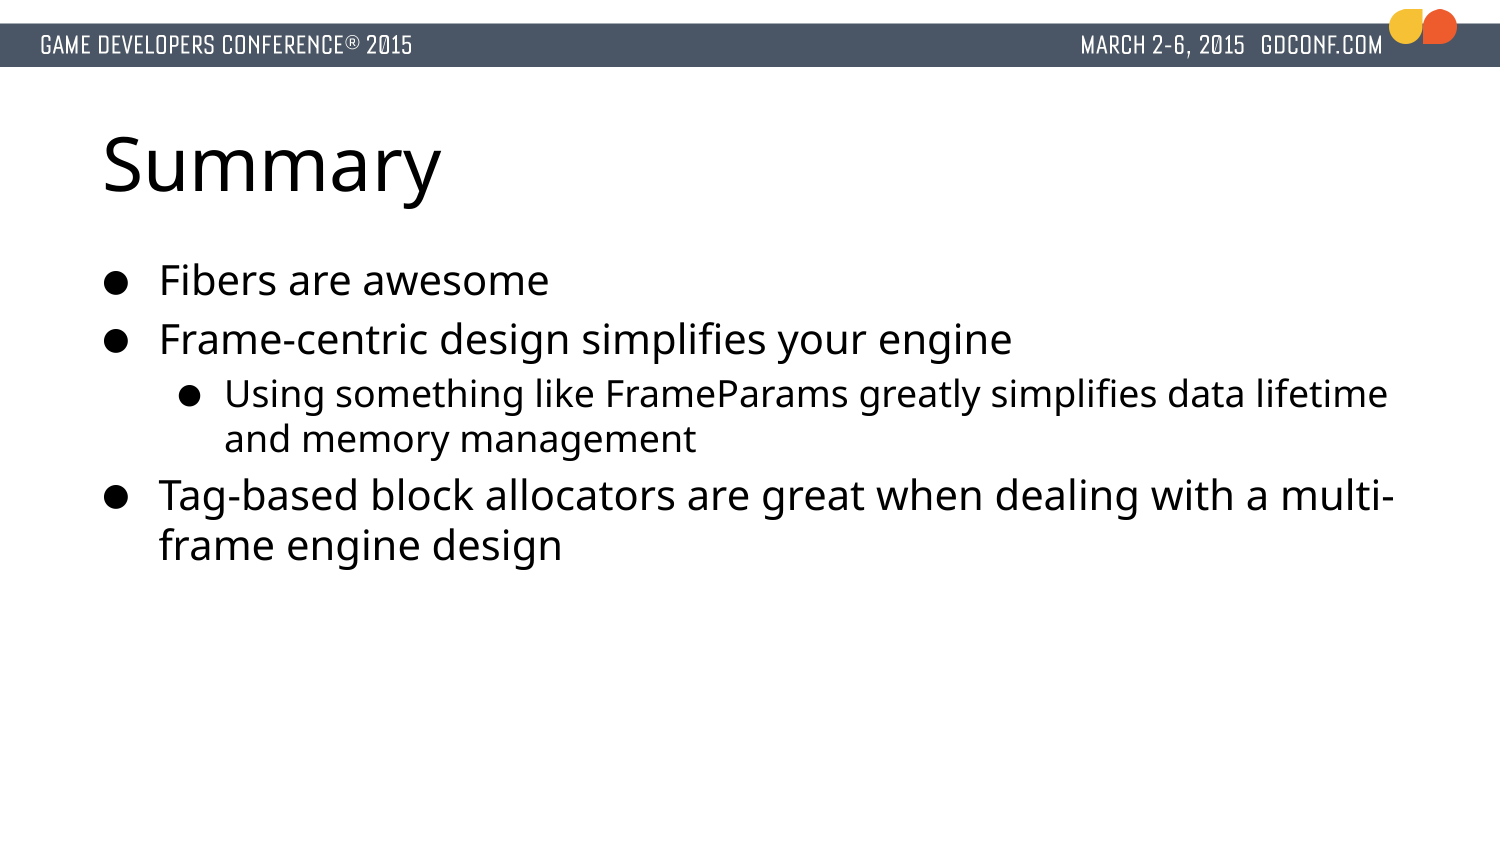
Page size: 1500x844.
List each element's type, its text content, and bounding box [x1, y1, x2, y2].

list Fibers are awesome Frame-centric design simplifies your engine Using something like FrameParams greatly simplifies data lifetime and memory management Tag-based block allocators are great when dealing with a multi-frame engine design [87, 246, 1413, 697]
picture [0, 9, 1500, 67]
title Summary [87, 109, 1413, 238]
